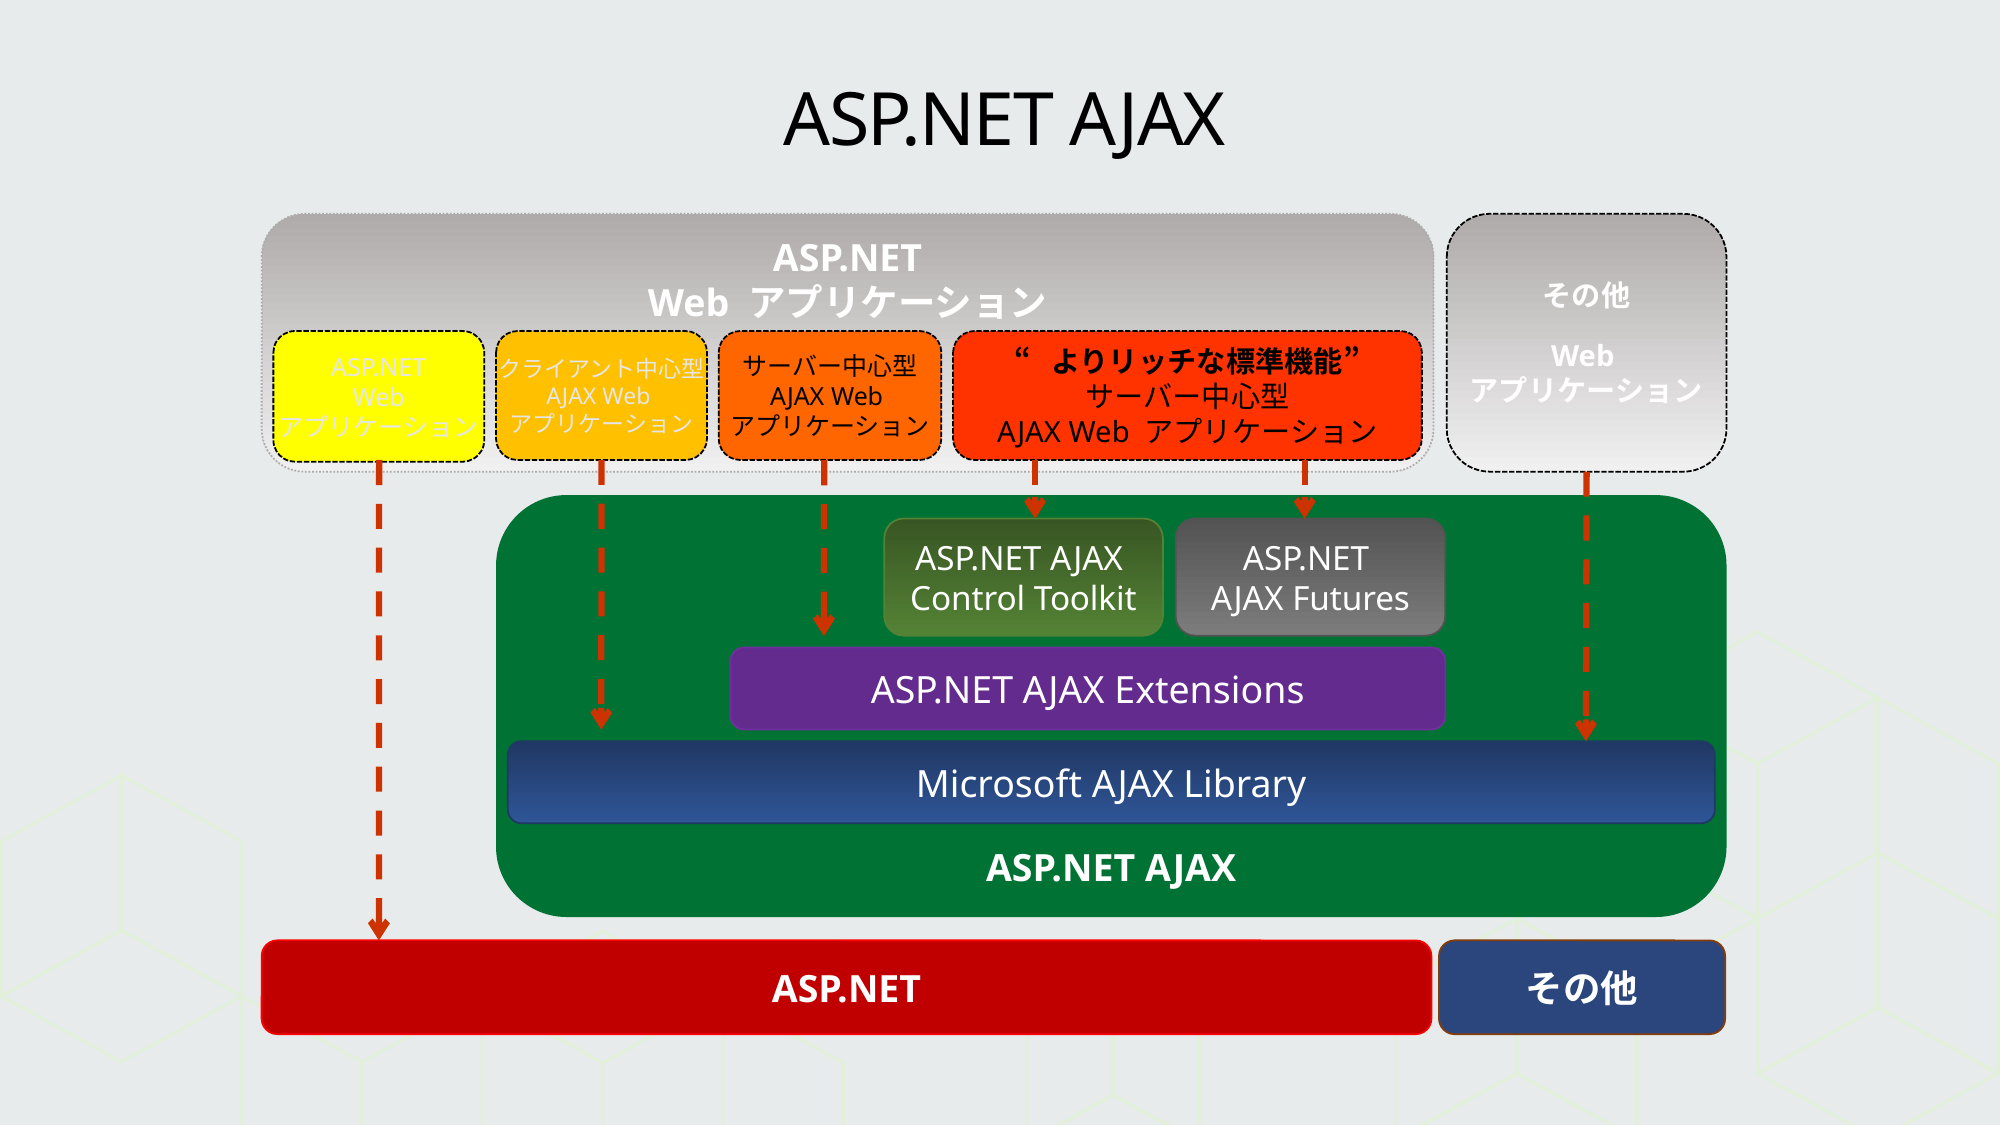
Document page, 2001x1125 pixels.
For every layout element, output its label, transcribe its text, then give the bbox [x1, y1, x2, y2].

text_box ASP.NET AJAX Control Toolkit [883, 517, 1164, 637]
text_box その他 [1438, 939, 1727, 1036]
text_box ASP.NET AJAX [495, 494, 1728, 918]
text_box Microsoft AJAX Library [506, 740, 1716, 825]
text_box ASP.NET [260, 939, 1433, 1036]
text_box ASP.NET Web アプリケーション [260, 212, 1435, 473]
text_box ASP.NET AJAX Futures [1174, 517, 1447, 637]
text_box ASP.NET Web アプリケーション [272, 330, 486, 463]
text_box サーバー中心型 AJAX Web アプリケーション [717, 330, 943, 461]
title ASP.NET AJAX [45, 47, 1966, 196]
text_box その他 Web アプリケーション [1445, 212, 1728, 473]
text_box ASP.NET AJAX Extensions [729, 646, 1447, 731]
text_box クライアント中心型 AJAX Web アプリケーション [495, 330, 708, 461]
text_box “よりリッチな標準機能” サーバー中心型 AJAX Web アプリケーション [952, 330, 1423, 461]
